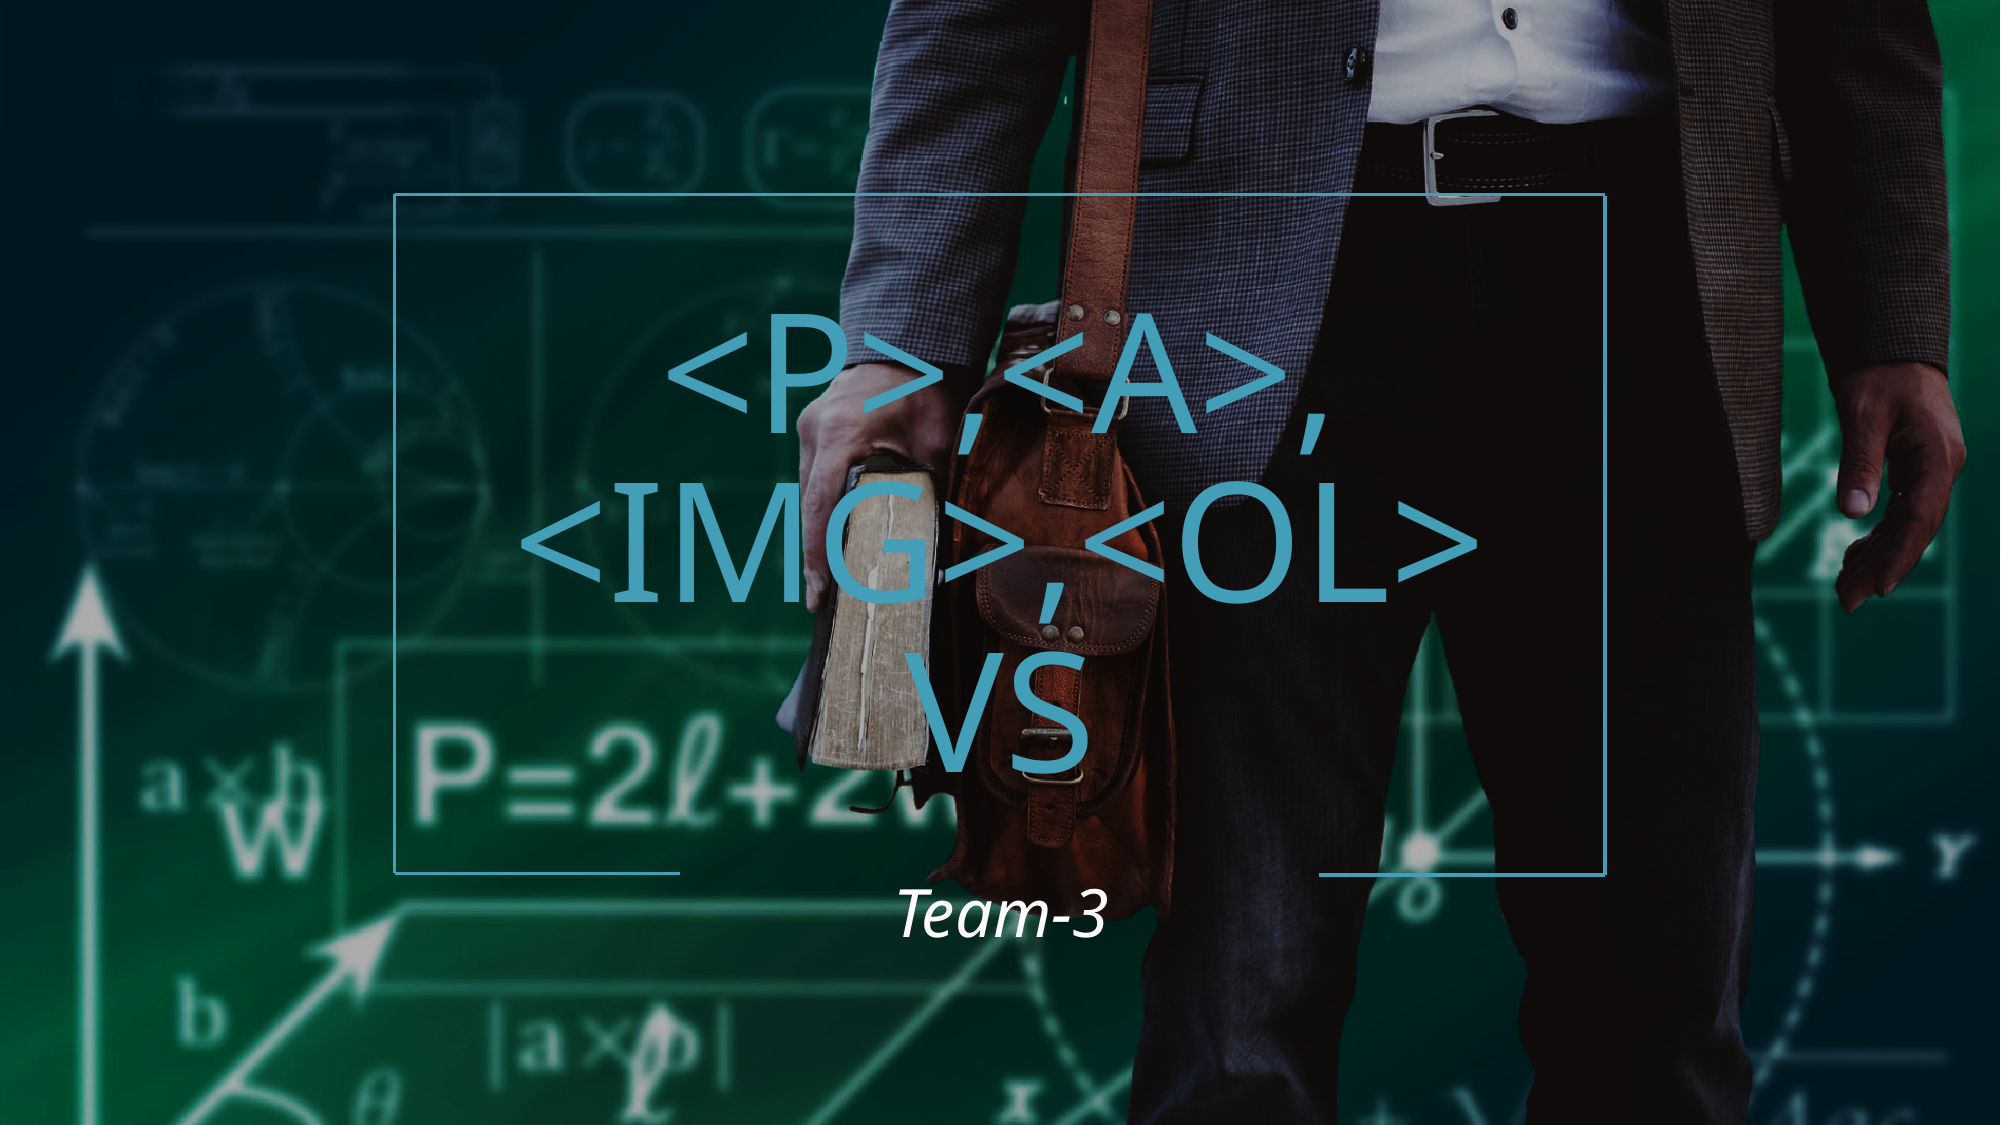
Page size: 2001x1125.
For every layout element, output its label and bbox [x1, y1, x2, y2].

text_box [394, 194, 1606, 875]
picture [0, 0, 2000, 1125]
